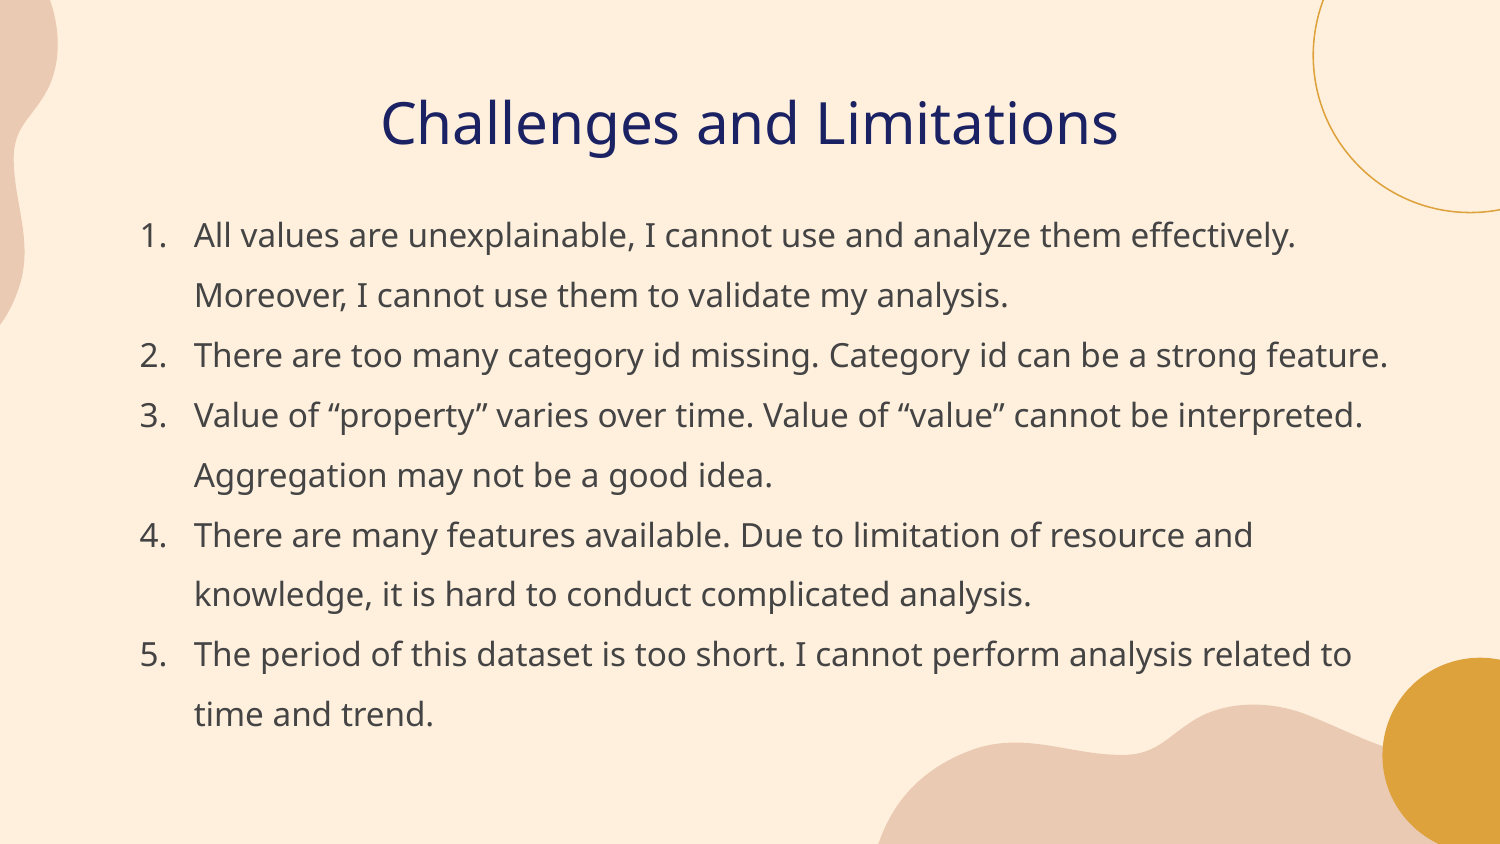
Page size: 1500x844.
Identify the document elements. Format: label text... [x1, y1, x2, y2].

list All values are unexplainable, I cannot use and analyze them effectively. Moreover, I cannot use them to validate my analysis. There are too many category id missing. Category id can be a strong feature. Value of “property” varies over time. Value of “value” cannot be interpreted. Aggregation may not be a good idea. There are many features available. Due to limitation of resource and knowledge, it is hard to conduct complicated analysis. The period of this dataset is too short. I cannot perform analysis related to time and trend. [103, 179, 1409, 740]
title Challenges and Limitations [116, 71, 1383, 166]
